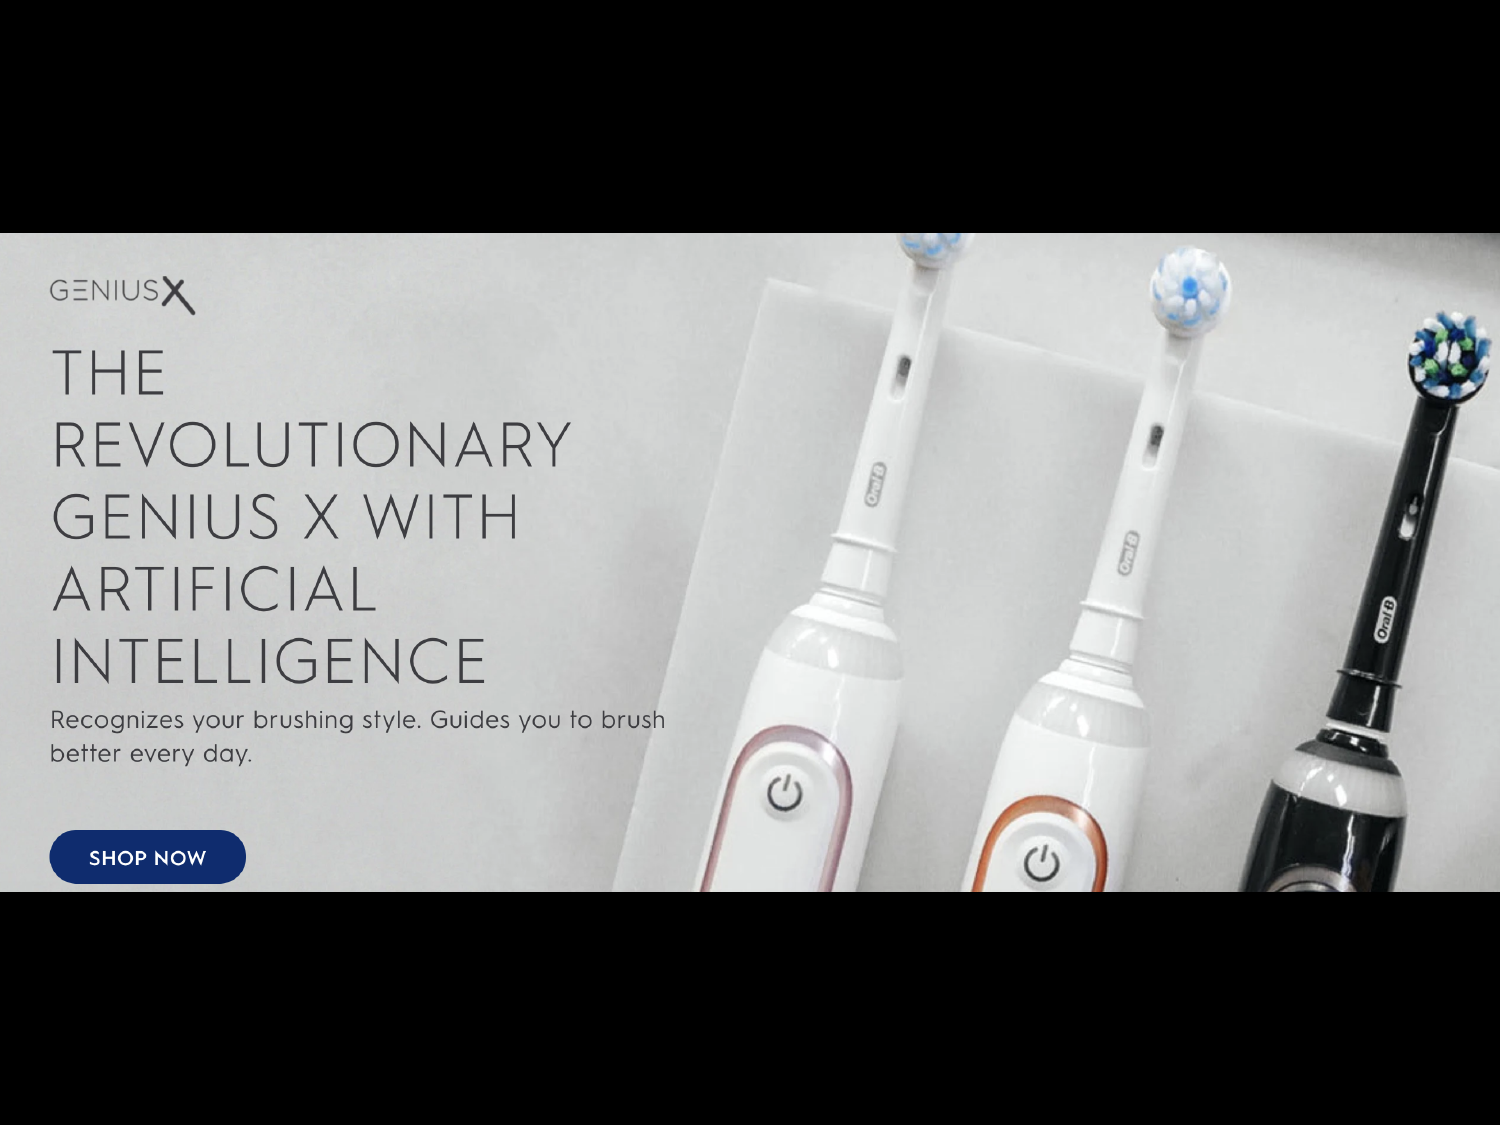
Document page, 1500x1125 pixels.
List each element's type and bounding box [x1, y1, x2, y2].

picture [0, 233, 1500, 892]
